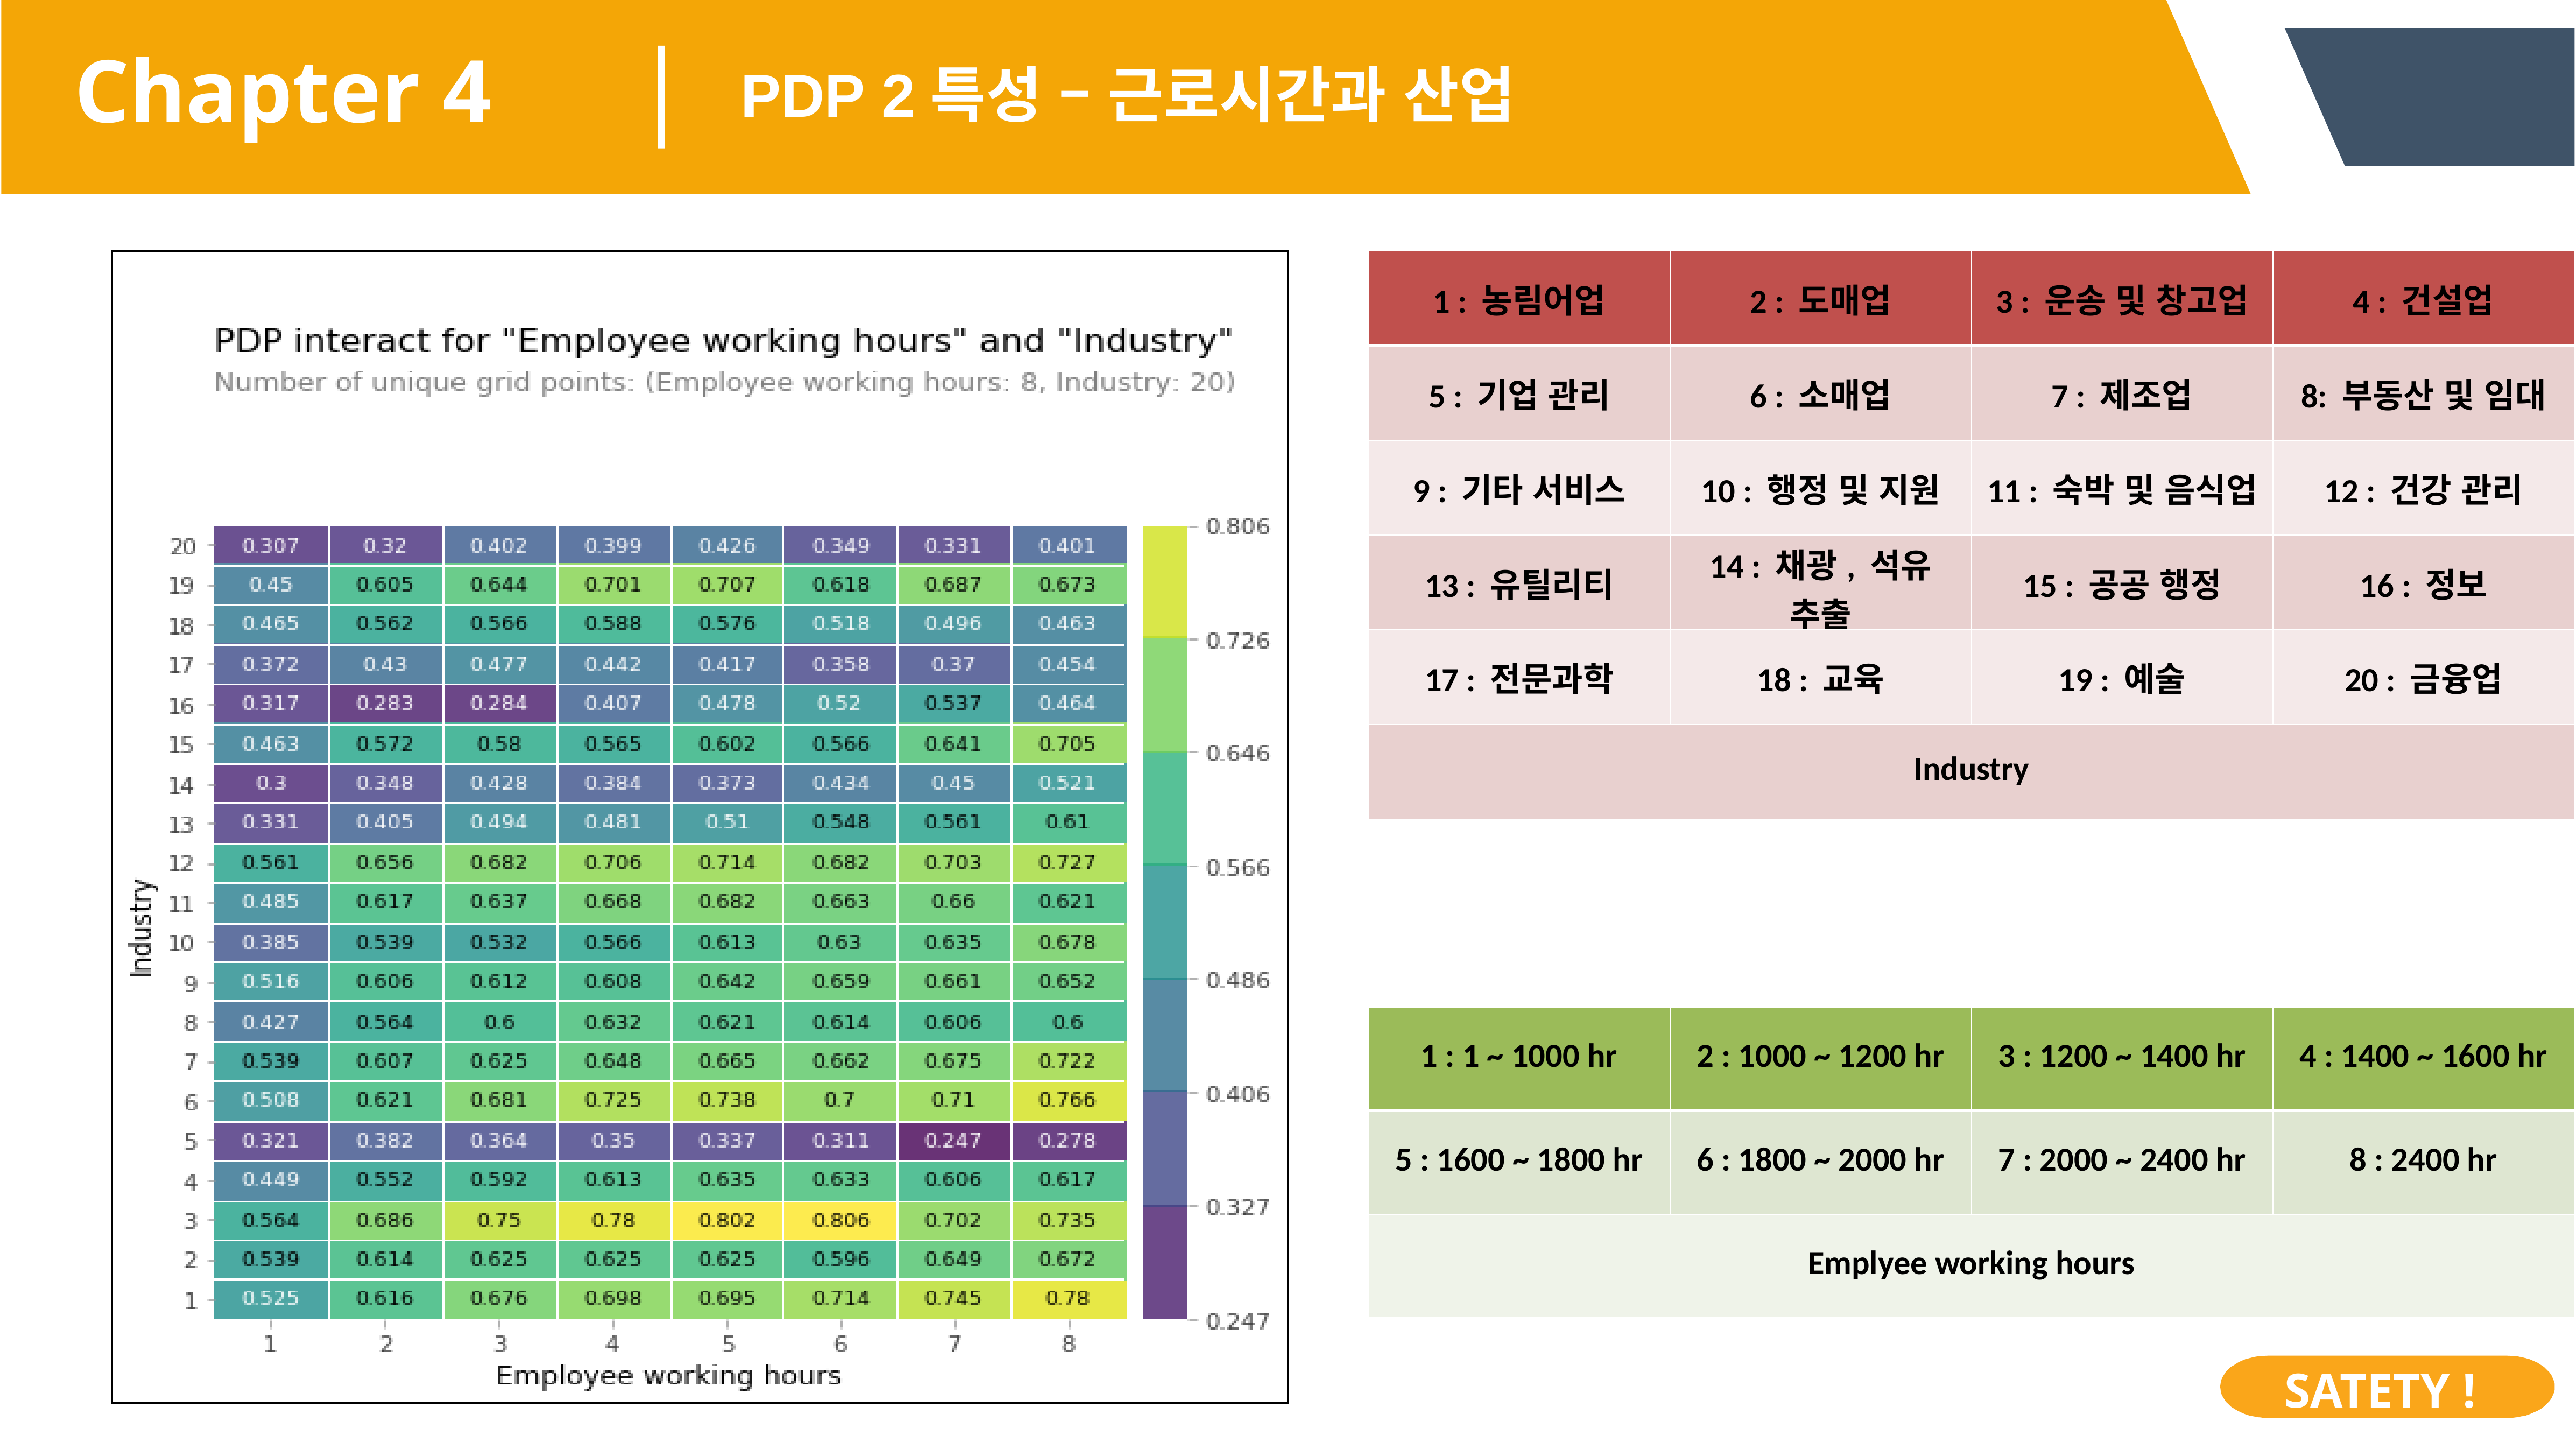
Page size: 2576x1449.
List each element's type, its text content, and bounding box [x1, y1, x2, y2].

table_cell 20 : 금융업 [2274, 630, 2574, 724]
table_cell 15 : 공공 행정 [1972, 536, 2272, 629]
text_box SATETY ! [2284, 1361, 2496, 1418]
text_box [658, 45, 665, 149]
table_header 2 : 도매업 [1671, 251, 1971, 344]
text_box Chapter 4 [74, 36, 493, 140]
table_header 4 : 건설업 [2274, 251, 2574, 344]
text_box PDP 2특성 – 근로시간과 산업 [741, 57, 1516, 130]
table_cell 6 : 소매업 [1671, 347, 1971, 440]
table_cell Emplyee working hours [1369, 1215, 2574, 1317]
table_cell 8 : 2400 hr [2274, 1112, 2574, 1214]
table_header 4 : 1400 ~ 1600 hr [2274, 1008, 2574, 1109]
table_cell 19 : 예술 [1972, 630, 2272, 724]
table_header 2 : 1000 ~ 1200 hr [1671, 1008, 1971, 1109]
table_cell 5 : 1600 ~ 1800 hr [1369, 1112, 1670, 1214]
table_cell 11 : 숙박 및 음식업 [1972, 441, 2272, 534]
table_cell 16 : 정보 [2274, 536, 2574, 629]
table_cell 5 : 기업 관리 [1369, 347, 1670, 440]
table_header 1 : 농림어업 [1369, 251, 1670, 344]
table_cell 14 : 채광, 석유 추출 [1671, 536, 1971, 629]
text_box [2284, 28, 2575, 166]
text_box [2220, 1355, 2555, 1418]
text_box [1, 0, 2251, 194]
table_cell Industry [1369, 725, 2574, 819]
table_cell 10 : 행정 및 지원 [1671, 441, 1971, 534]
table_cell 8: 부동산 및 임대 [2274, 347, 2574, 440]
table_cell 7 : 제조업 [1972, 347, 2272, 440]
table_cell 13 : 유틸리티 [1369, 536, 1670, 629]
table_header 1 : 1 ~ 1000 hr [1369, 1008, 1670, 1109]
table_header 3 : 운송 및 창고업 [1972, 251, 2272, 344]
table_cell 9 : 기타 서비스 [1369, 441, 1670, 534]
table_cell 18 : 교육 [1671, 630, 1971, 724]
table_cell 17 : 전문과학 [1369, 630, 1670, 724]
table_cell 7 : 2000 ~ 2400 hr [1972, 1112, 2272, 1214]
table_header 3 : 1200 ~ 1400 hr [1972, 1008, 2272, 1109]
text_box [111, 250, 1288, 1403]
text_box [1, 0, 2575, 1449]
table_cell 12 : 건강 관리 [2274, 441, 2574, 534]
table_cell 6 : 1800 ~ 2000 hr [1671, 1112, 1971, 1214]
